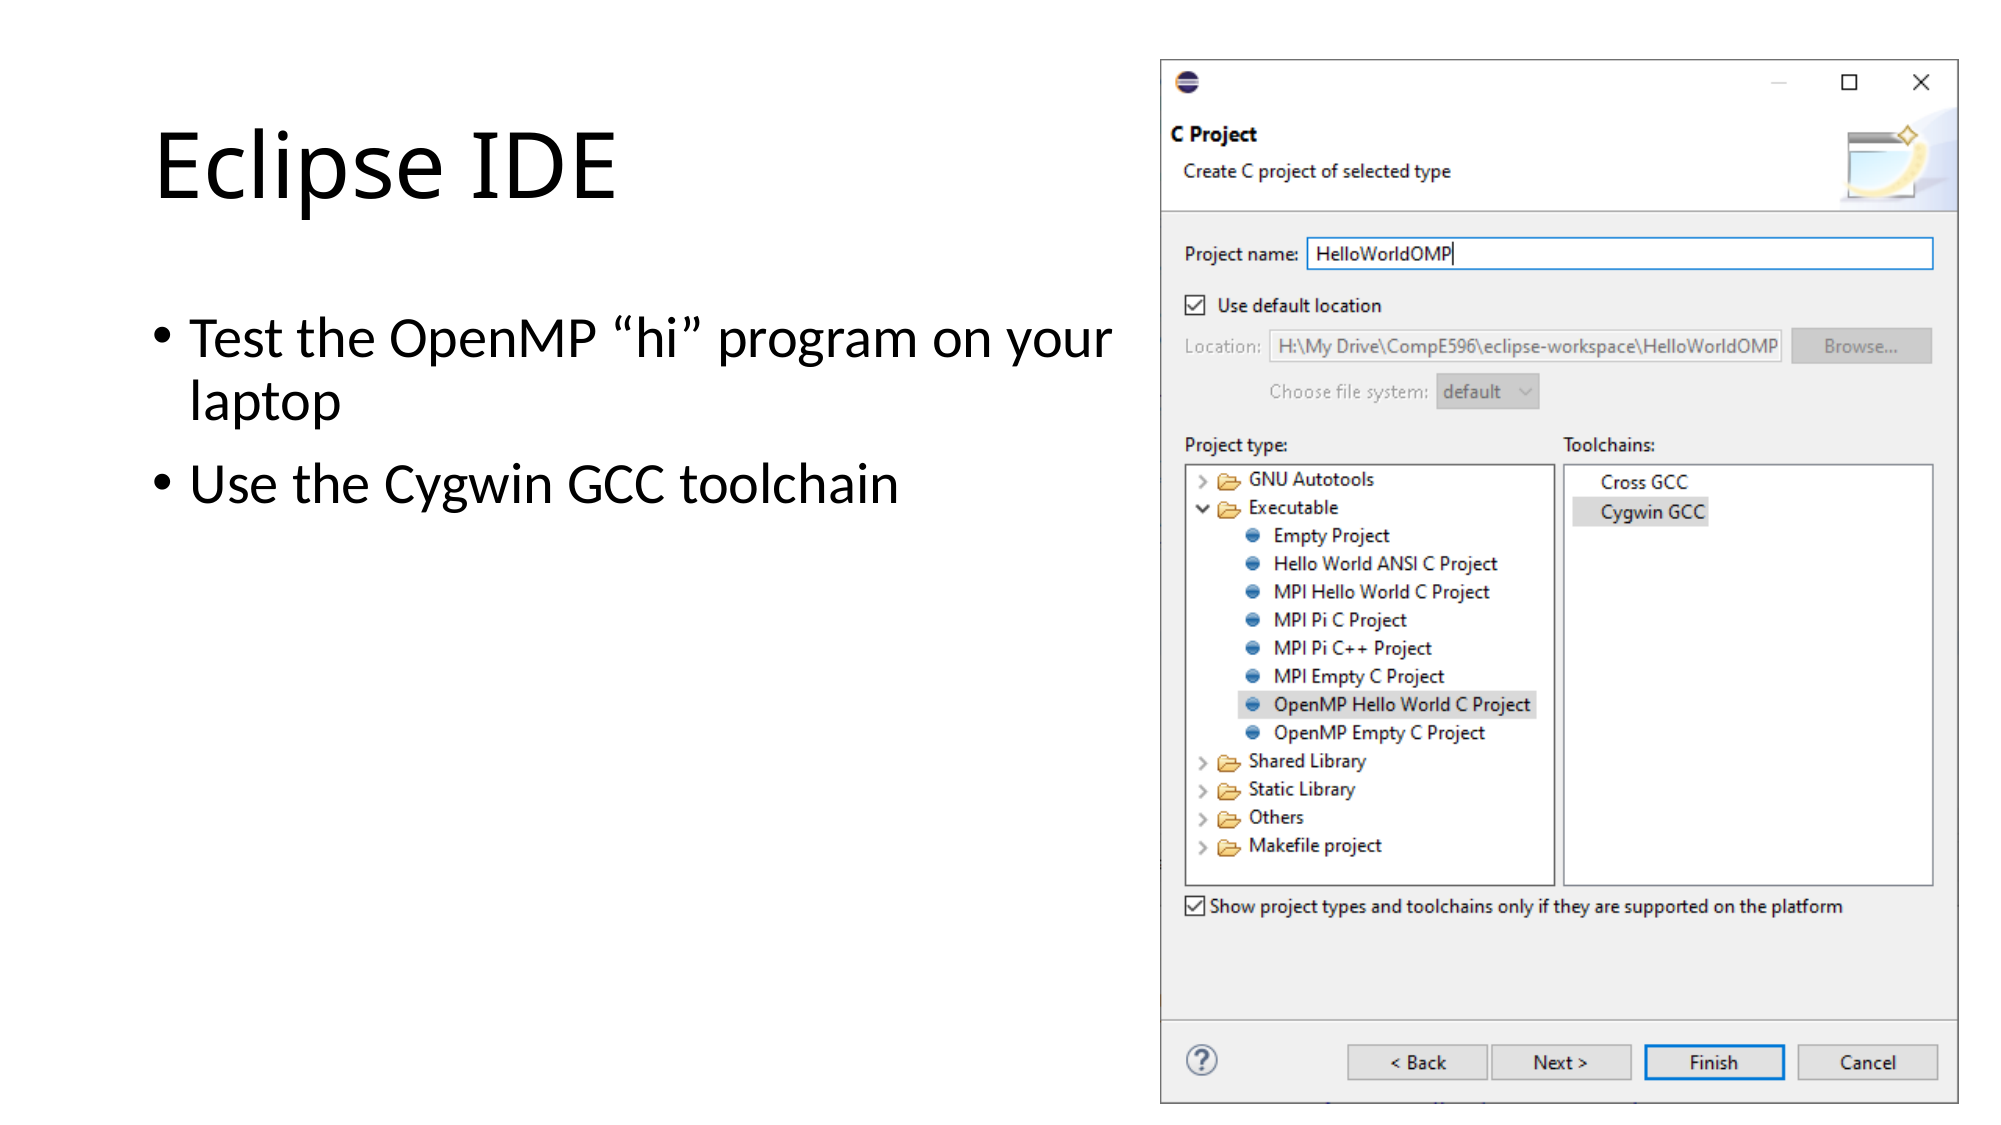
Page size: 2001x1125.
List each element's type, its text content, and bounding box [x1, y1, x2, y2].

title Eclipse IDE [137, 59, 1160, 278]
list Test the OpenMP “hi” program on your laptop Use the Cygwin GCC toolchain [137, 299, 1147, 1014]
picture [1160, 59, 1959, 1104]
